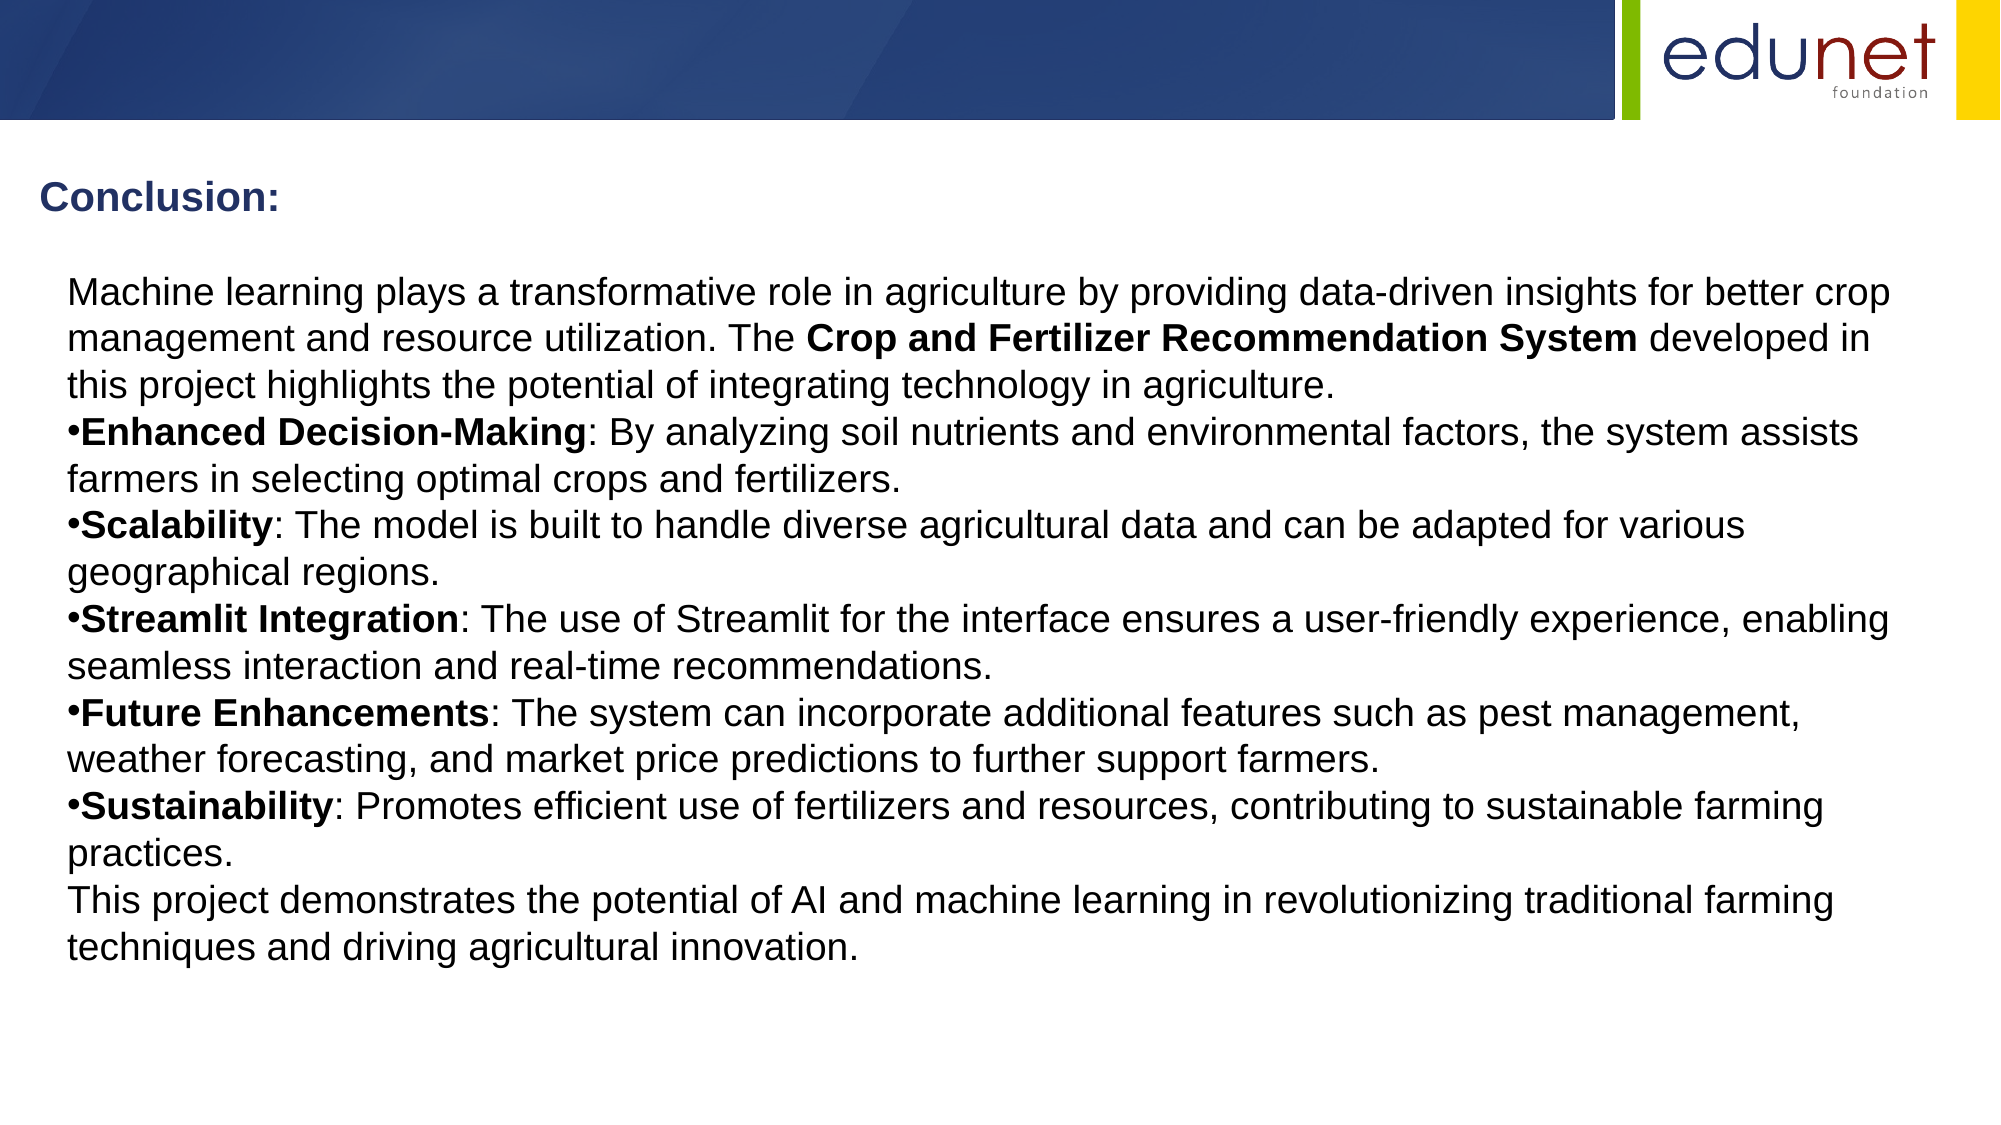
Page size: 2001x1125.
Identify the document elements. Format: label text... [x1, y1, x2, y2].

text_box Conclusion: [24, 162, 1026, 228]
picture [1652, 12, 1948, 108]
text_box Machine learning plays a transformative role in agriculture by providing data-driven insights for better crop management and resource utilization. The Crop and Fertilizer Recommendation System developed in this project highlights the potential of integrating technology in agriculture. Enhanced Decision-Making: By analyzing soil nutrients and environmental factors, the system assists farmers in selecting optimal crops and fertilizers. Scalability: The model is built to handle diverse agricultural data and can be adapted for various geographical regions. Streamlit Integration: The use of Streamlit for the interface ensures a user-friendly experience, enabling seamless interaction and real-time recommendations. Future Enhancements: The system can incorporate additional features such as pest management, weather forecasting, and market price predictions to further support farmers. Sustainability: Promotes efficient use of fertilizers and resources, contributing to sustainable farming practices. This project demonstrates the potential of AI and machine learning in revolutionizing traditional farming techniques and driving agricultural innovation. [52, 258, 1914, 1022]
